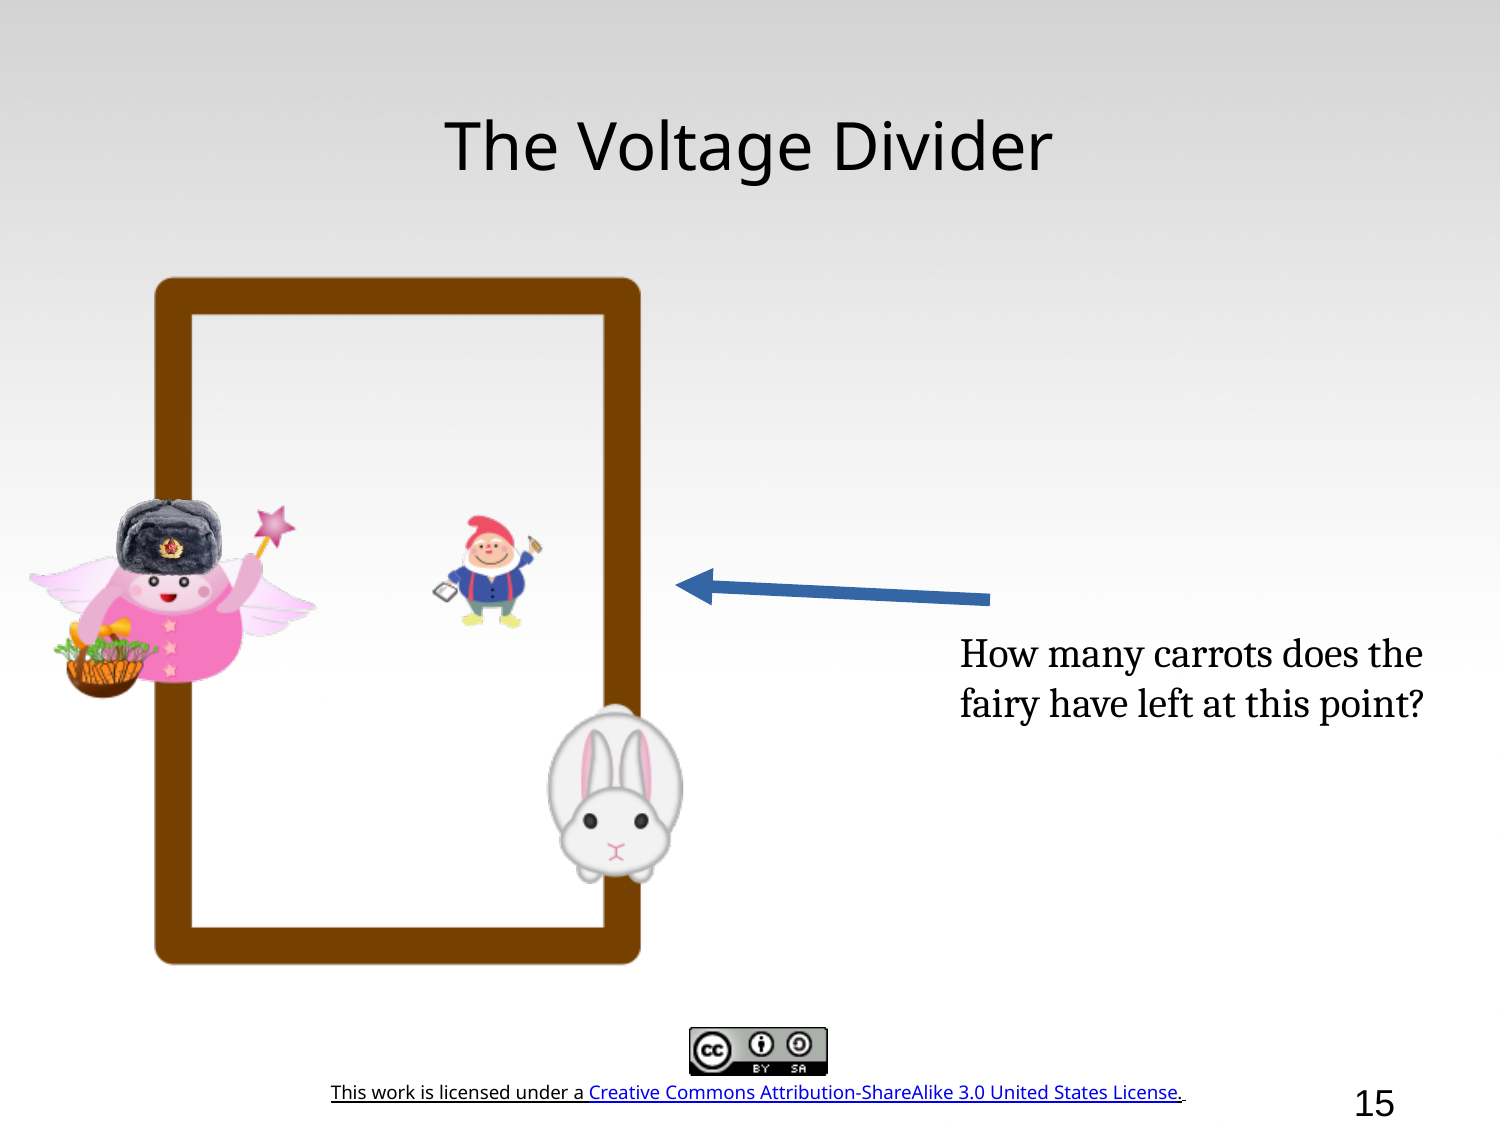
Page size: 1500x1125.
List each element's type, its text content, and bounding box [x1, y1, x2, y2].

text_box How many carrots does the fairy have left at this point? [944, 618, 1470, 734]
title The Voltage Divider [112, 49, 1388, 238]
picture [0, 0, 1500, 1125]
